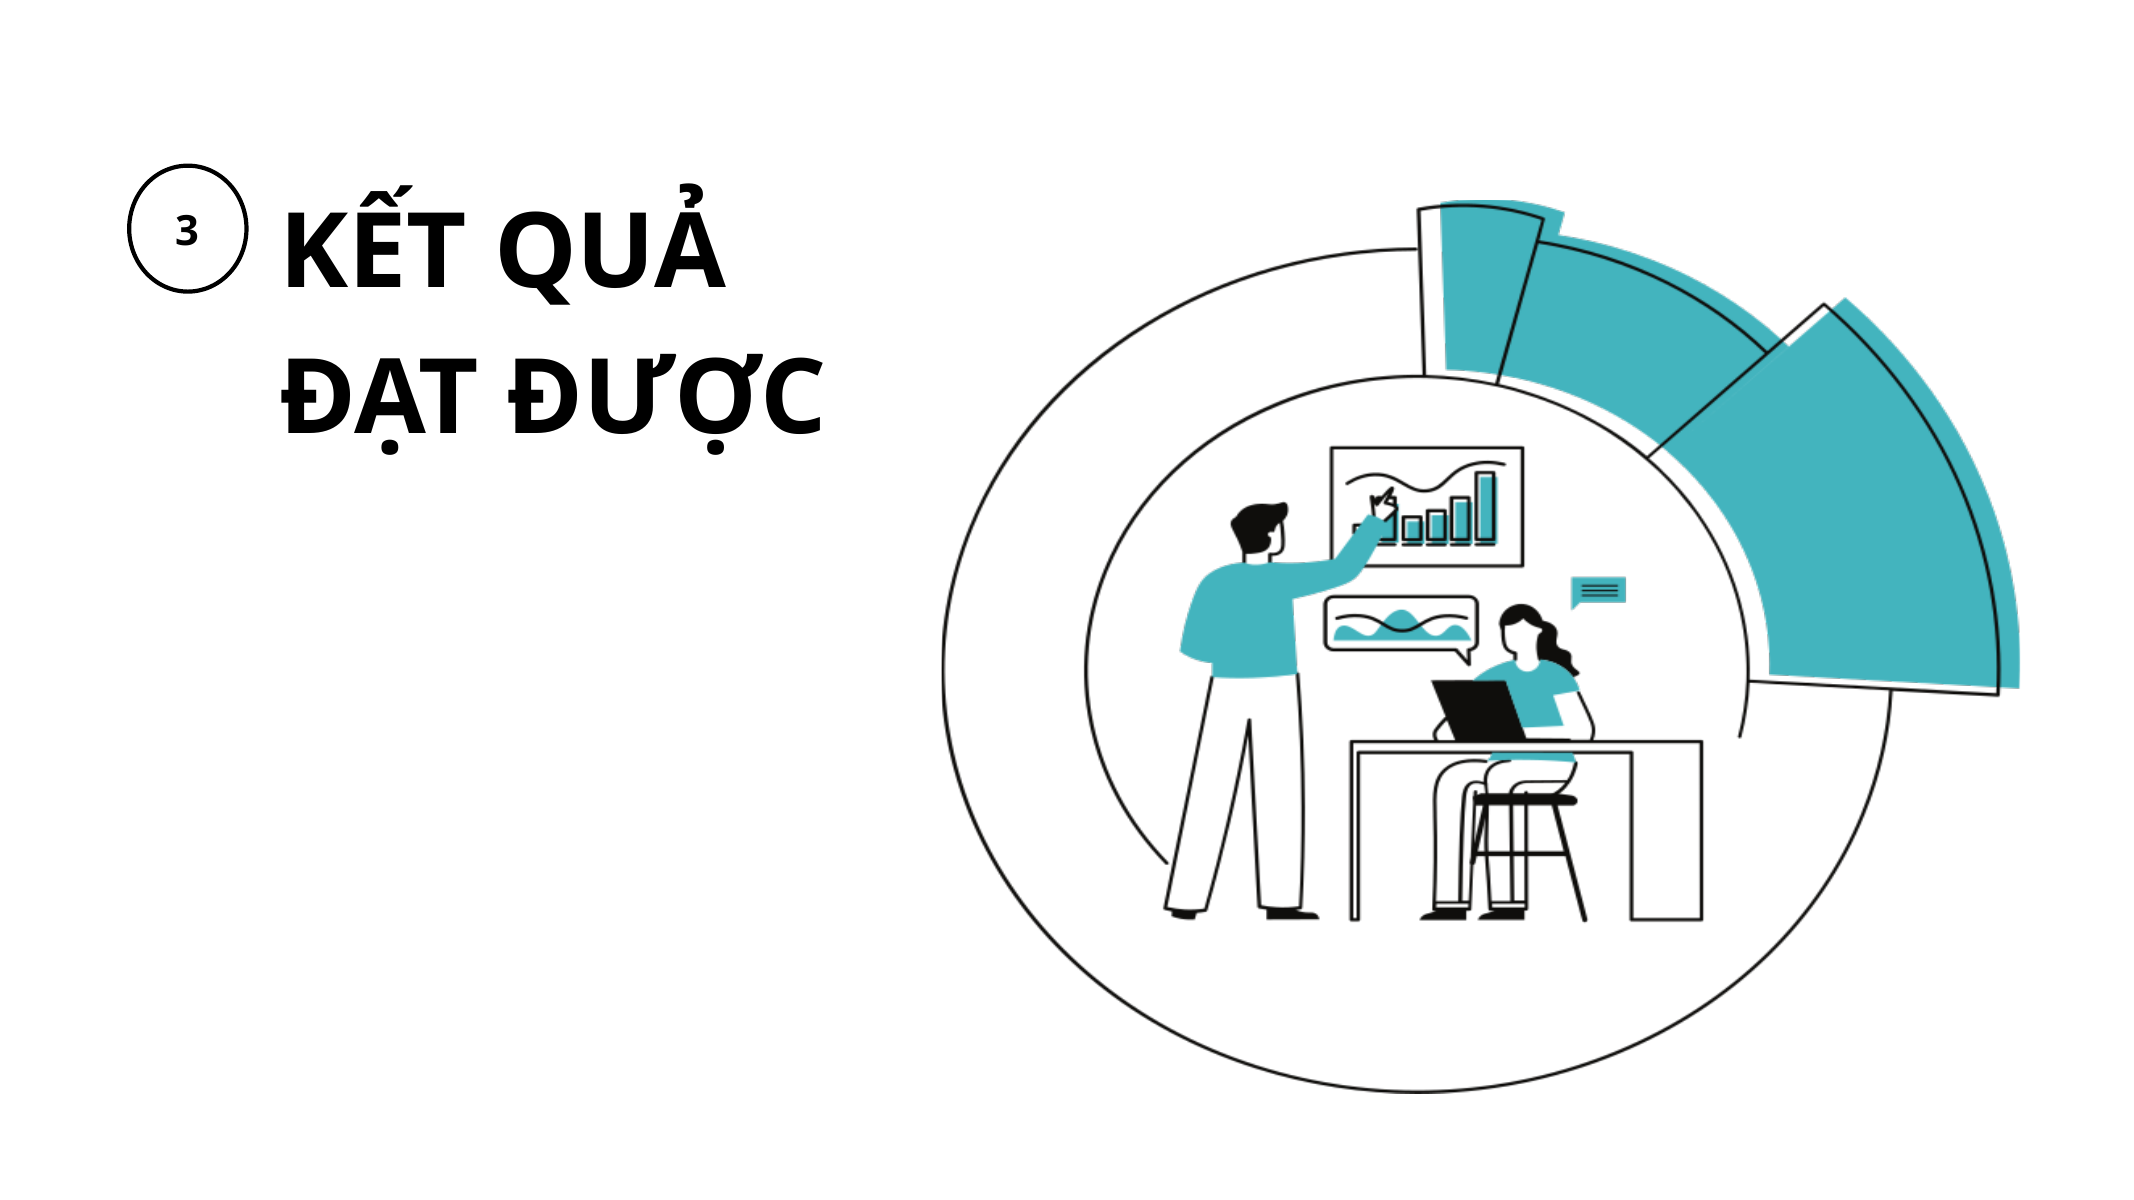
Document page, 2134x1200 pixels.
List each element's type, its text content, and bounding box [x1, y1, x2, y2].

text_box KẾT QUẢ ĐẠT ĐƯỢC [279, 162, 867, 455]
text_box [941, 200, 2021, 1095]
text_box 3 [127, 163, 249, 294]
